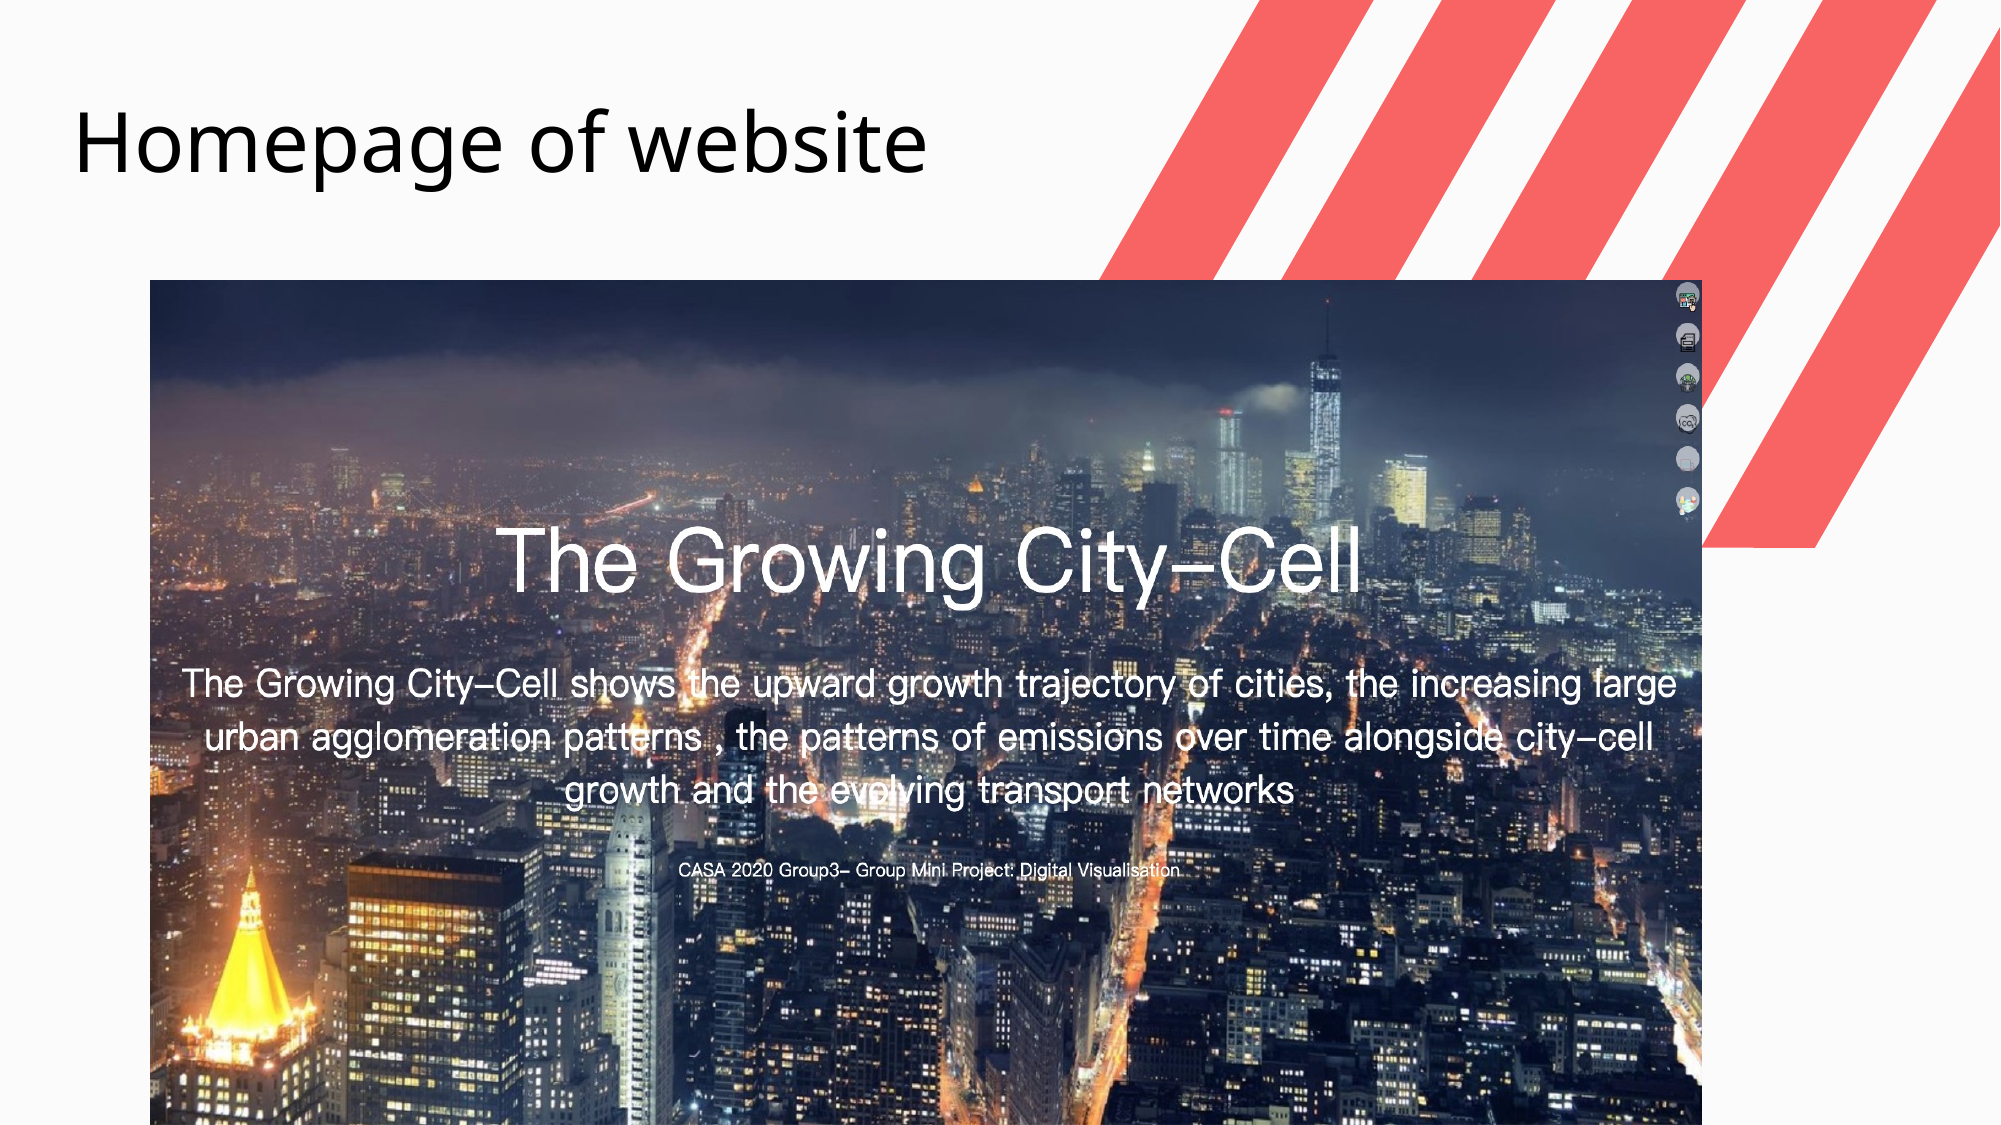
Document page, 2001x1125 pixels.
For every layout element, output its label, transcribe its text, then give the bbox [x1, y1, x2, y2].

picture [150, 280, 1702, 1125]
text_box [1660, 0, 1938, 411]
text_box [1097, 0, 1375, 280]
text_box Homepage of website [58, 81, 1211, 197]
text_box [1702, 25, 2000, 550]
text_box [1279, 0, 1558, 280]
text_box [1470, 0, 1748, 280]
